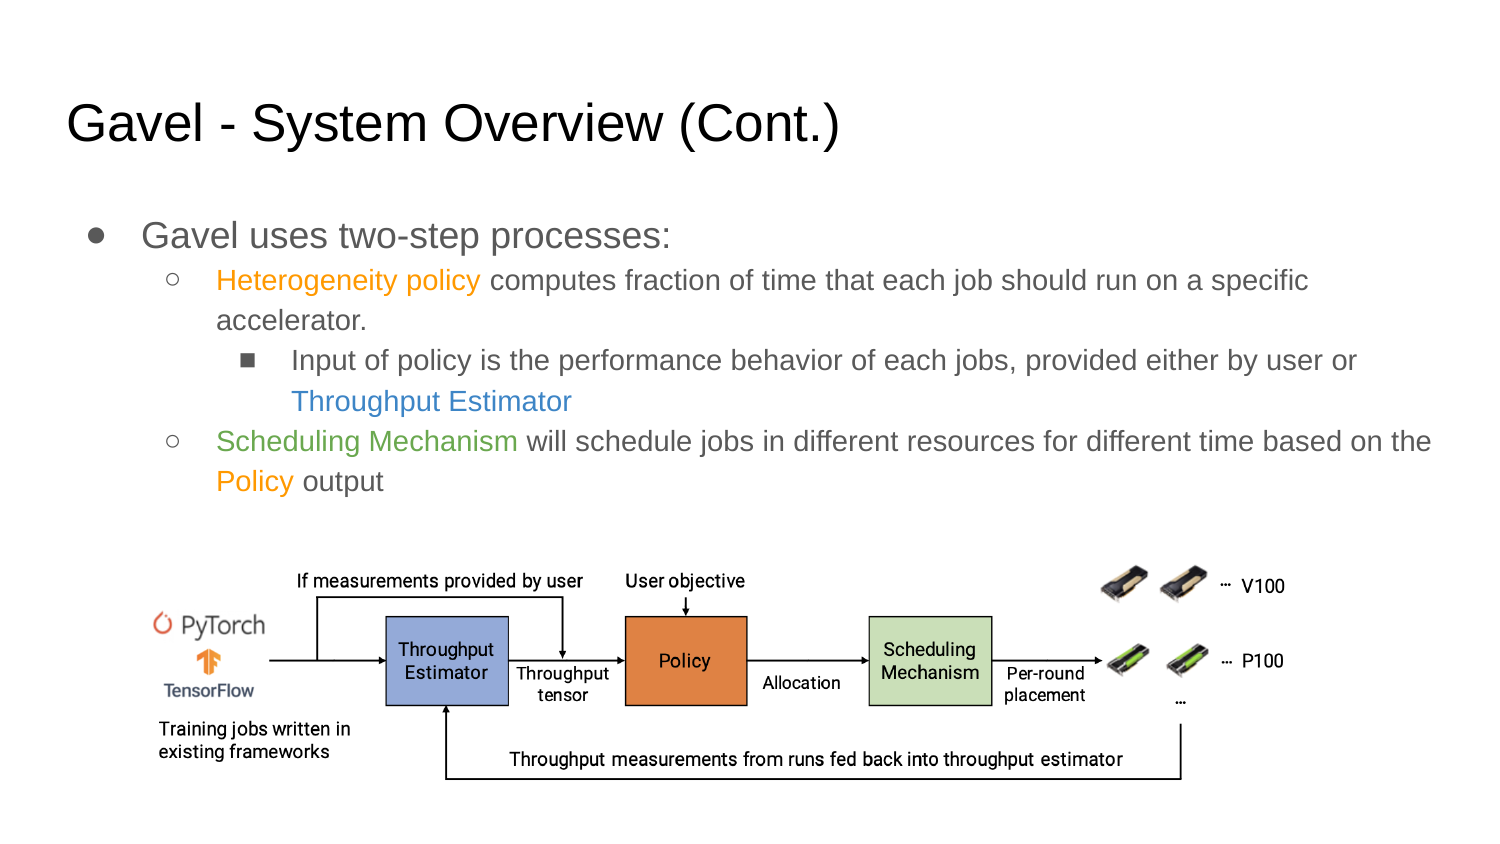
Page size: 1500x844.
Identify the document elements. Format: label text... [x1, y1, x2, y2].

title Gavel - System Overview (Cont.) [51, 72, 1449, 167]
list Gavel uses two-step processes: Heterogeneity policy computes fraction of time that each job should run on a specific accelerator. Input of policy is the performance behavior of each jobs, provided either by user or Throughput Estimator Scheduling Mechanism will schedule jobs in different resources for different time based on the Policy output [51, 189, 1449, 750]
picture [90, 513, 1361, 802]
